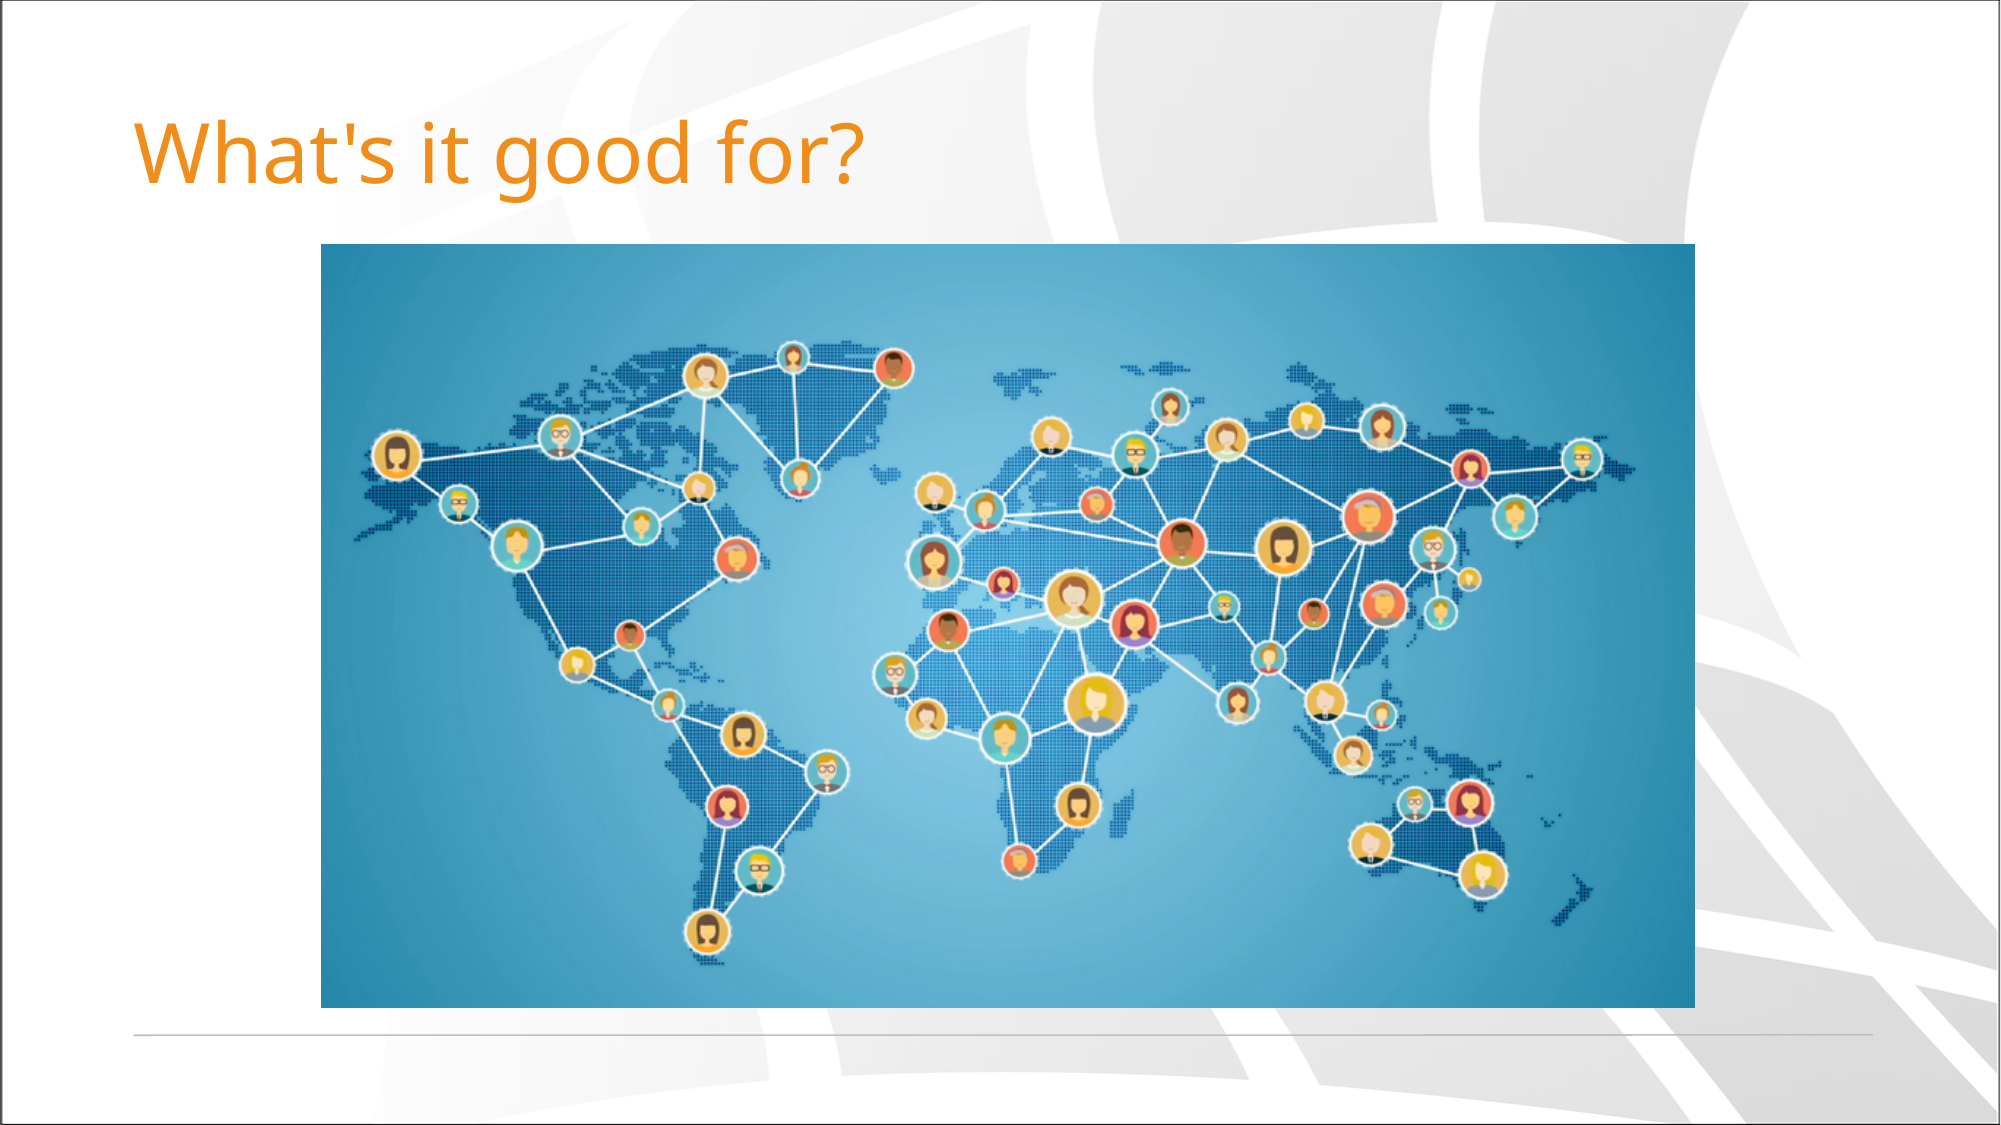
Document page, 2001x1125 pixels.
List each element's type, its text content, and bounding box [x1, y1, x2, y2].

text_box What's it good for? [133, 90, 1882, 208]
picture [0, 0, 2001, 1125]
